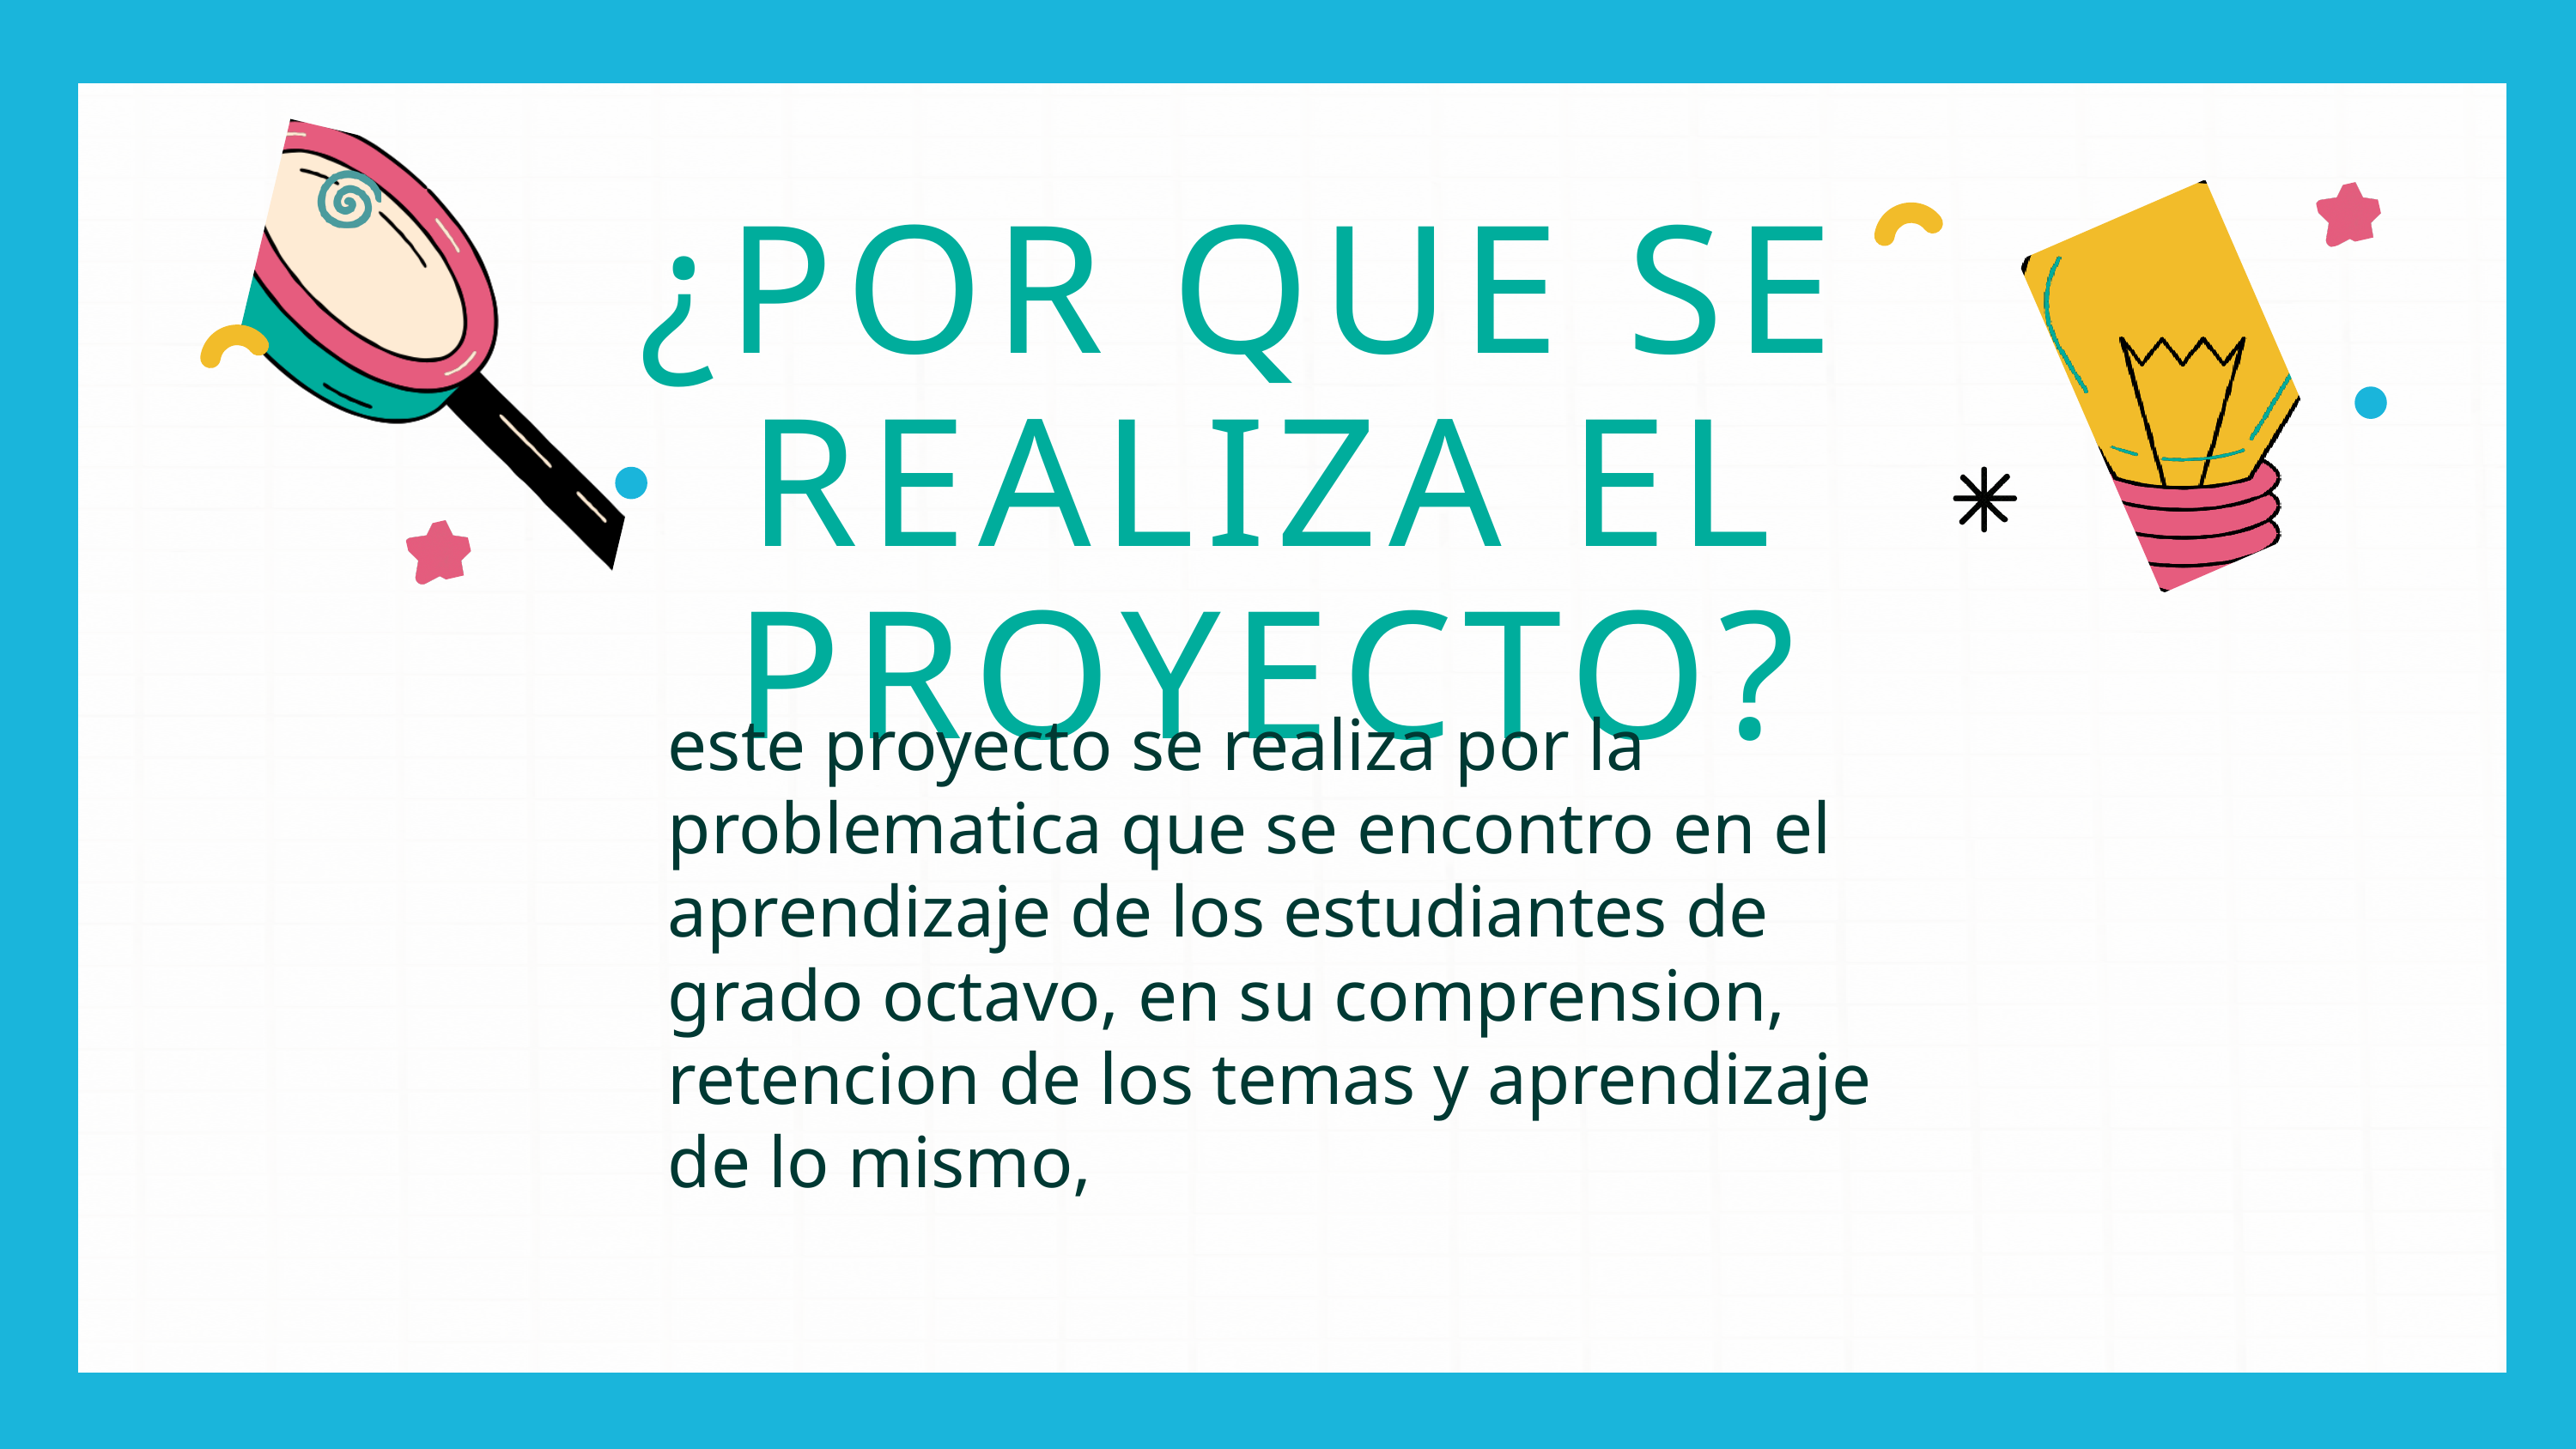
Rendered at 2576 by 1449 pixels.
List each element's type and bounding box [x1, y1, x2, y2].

text_box [2354, 386, 2387, 420]
text_box [1871, 203, 1942, 240]
text_box [197, 324, 268, 363]
text_box [615, 466, 648, 500]
text_box [0, 0, 2576, 1449]
